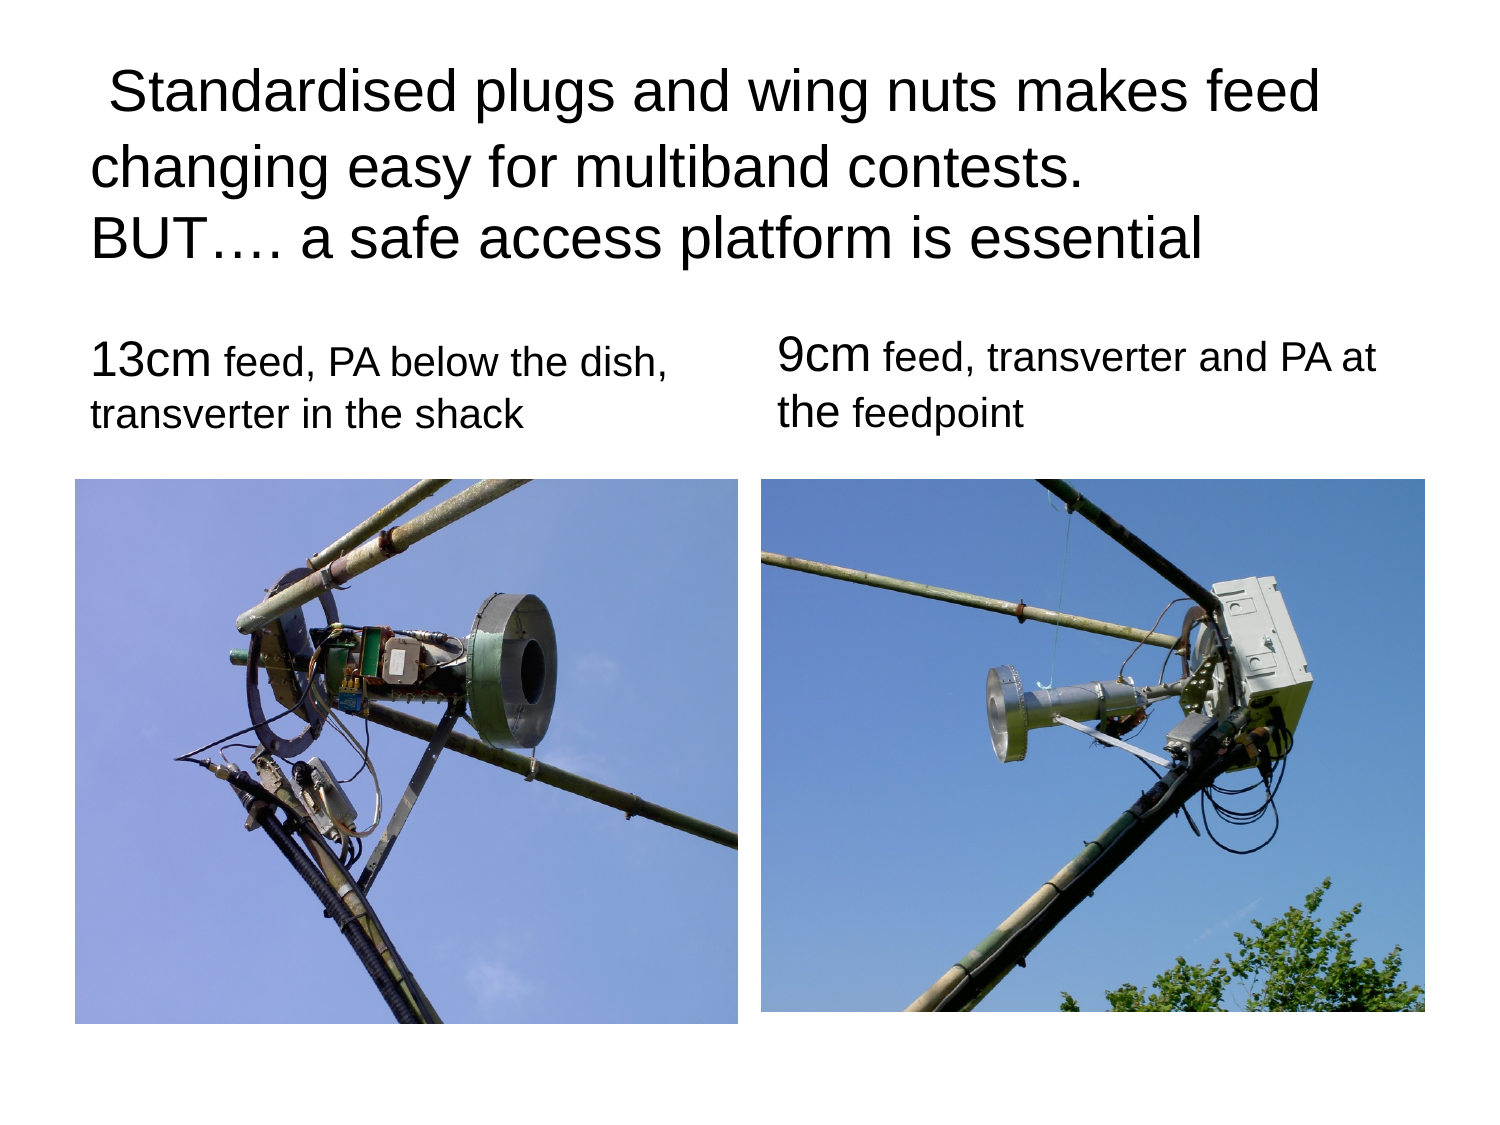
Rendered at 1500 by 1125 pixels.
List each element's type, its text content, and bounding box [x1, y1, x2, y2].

list 9cm feed, transverter and PA at the feedpoint [761, 314, 1425, 445]
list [761, 479, 1426, 1012]
list 13cm feed, PA below the dish, transverter in the shack [75, 314, 738, 445]
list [74, 479, 738, 1024]
title Standardised plugs and wing nuts makes feed changing easy for multiband contests. BUT…. a safe access platform is essential [75, 19, 1425, 279]
